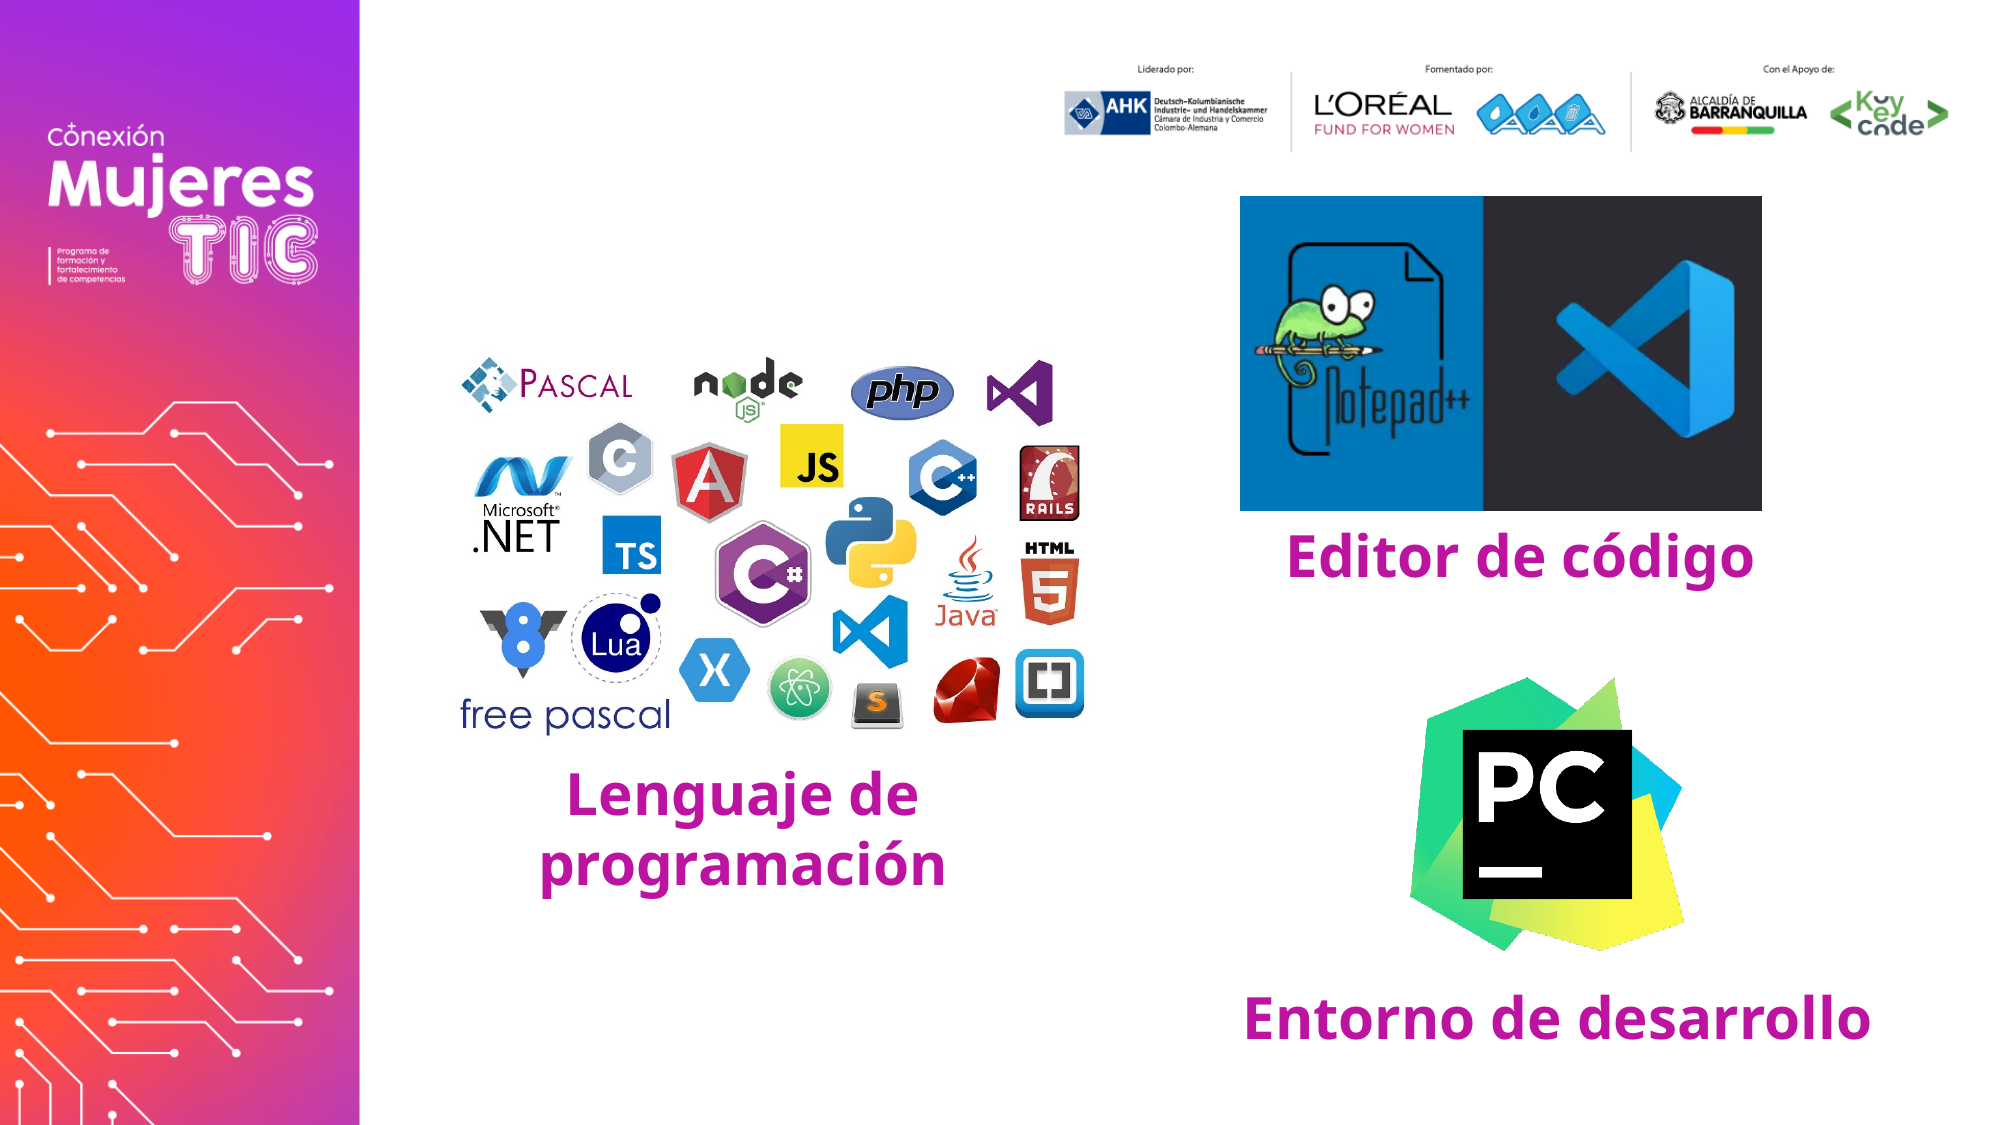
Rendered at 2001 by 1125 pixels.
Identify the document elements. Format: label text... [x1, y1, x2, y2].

picture [452, 351, 1100, 741]
picture [1239, 195, 1477, 511]
picture [1483, 195, 1762, 511]
text_box Entorno de desarrollo [1227, 973, 1887, 1059]
text_box Editor de código [1270, 511, 1771, 597]
picture [1410, 677, 1685, 951]
text_box Lenguaje de programación [523, 749, 963, 905]
text_box [0, 0, 2000, 1125]
